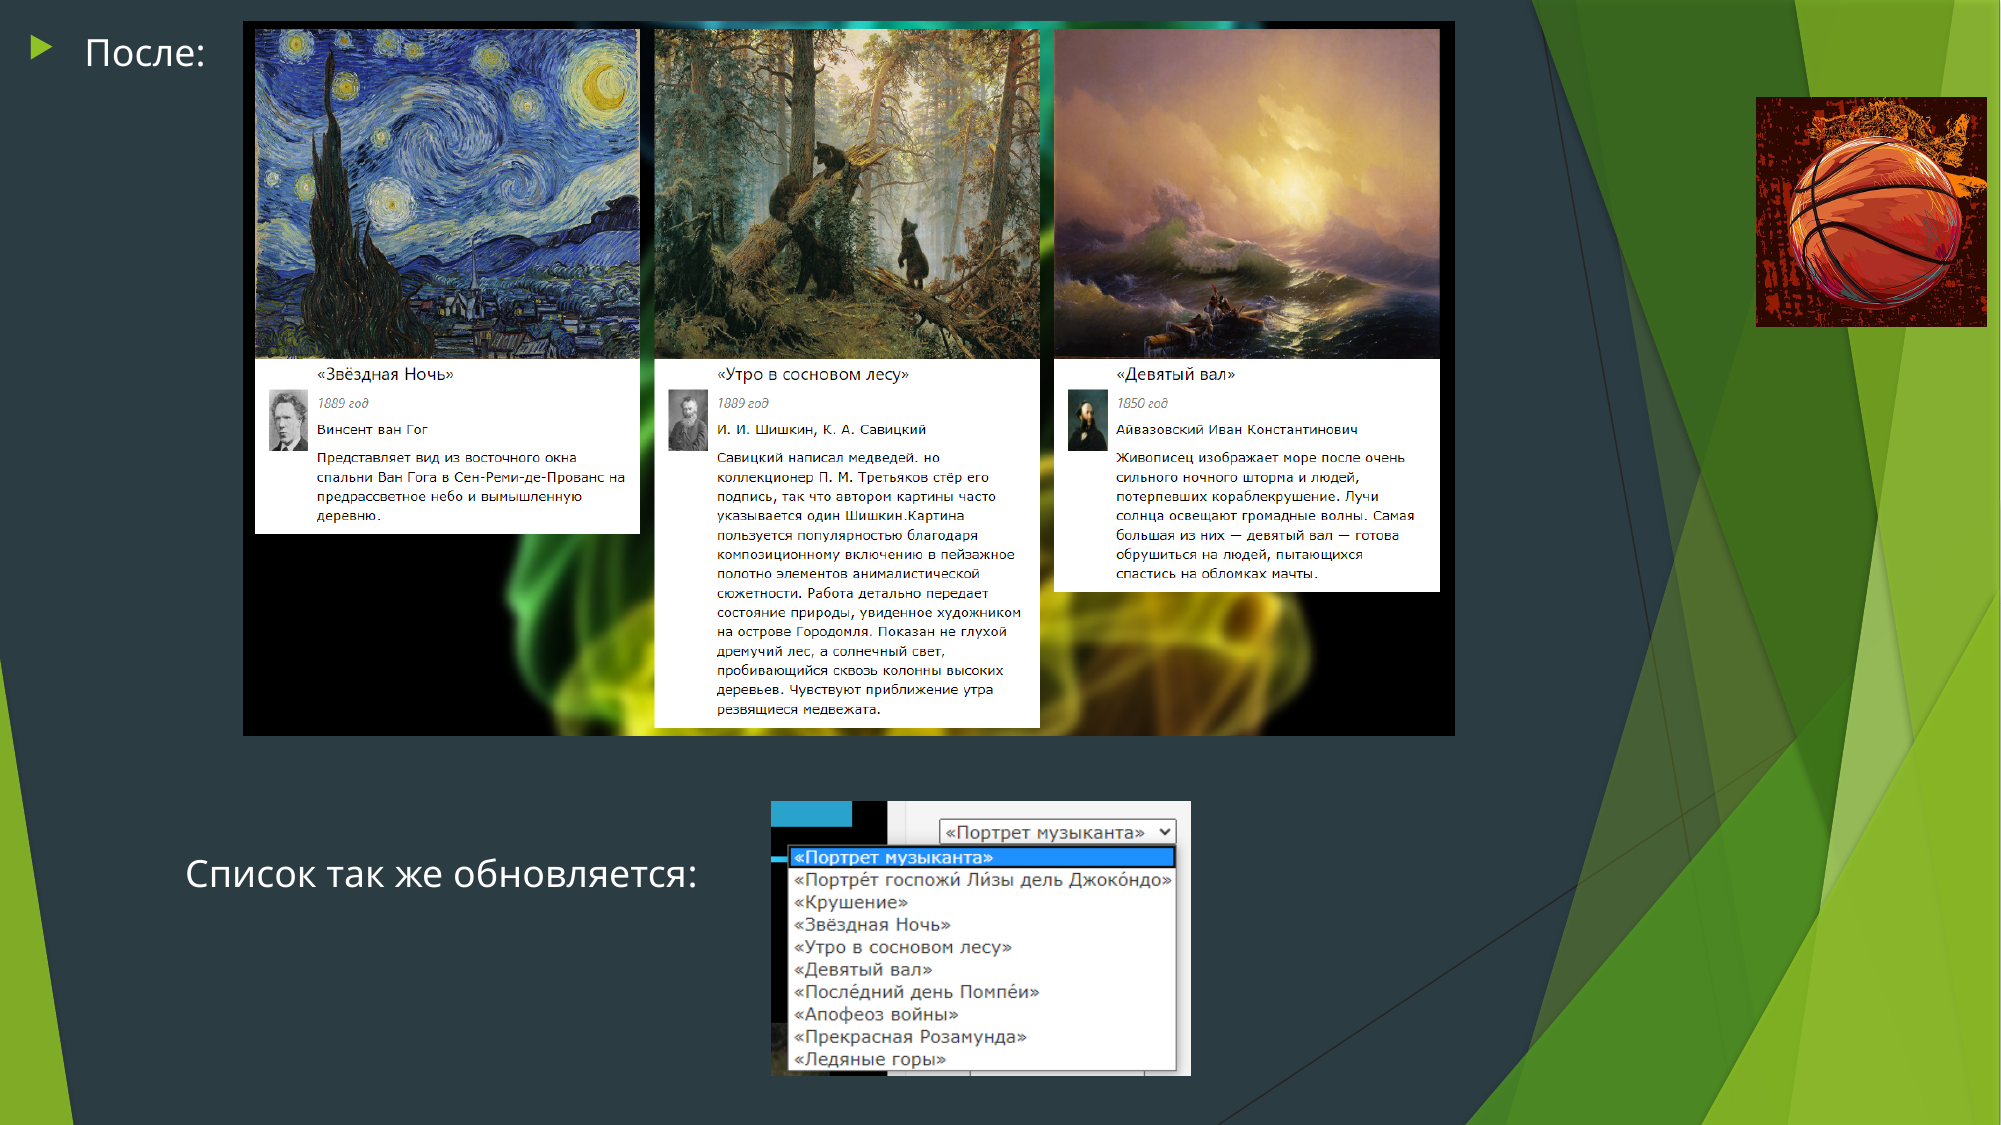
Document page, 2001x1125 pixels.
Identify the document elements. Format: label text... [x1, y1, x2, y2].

picture [242, 20, 1455, 736]
picture [770, 801, 1192, 1076]
text_box Список так же обновляется: [170, 843, 722, 903]
picture [1755, 97, 1988, 327]
list После: [13, 21, 241, 658]
